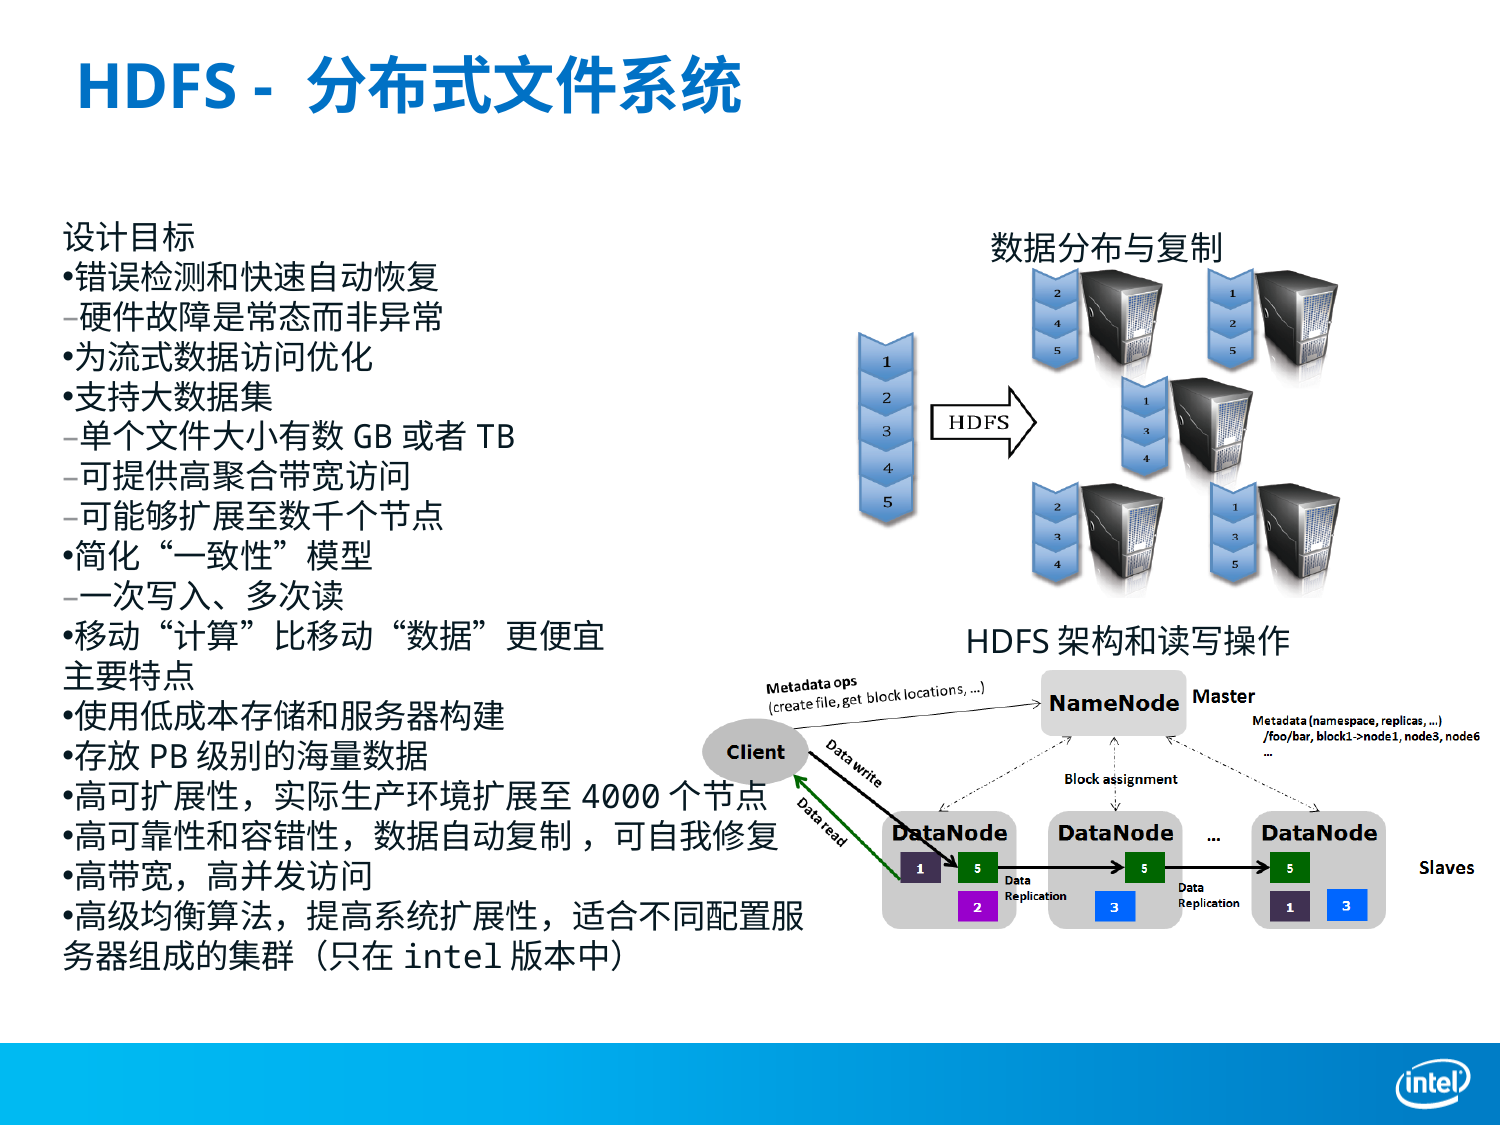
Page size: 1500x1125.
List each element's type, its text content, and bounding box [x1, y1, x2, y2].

picture [1289, 1043, 1296, 1125]
title HDFS - 分布式文件系统 [75, 67, 1425, 213]
list 设计目标 错误检测和快速自动恢复 硬件故障是常态而非异常 为流式数据访问优化 支持大数据集 单个文件大小有数GB或者TB 可提供高聚合带宽访问 可能够扩展至数千个节点 简化“一致性”模型 一次写入、多次读 移动“计算”比移动“数据”更便宜 主要特点 使用低成本存储和服务器构建 存放PB级别的海量数据 高可扩展性，实际生产环境扩展至4000个节点 高可靠性和容错性，数据自动复制 ，可自我修复 高带宽，高并发访问 高级均衡算法，提高系统扩展性，适合不同配置服务器组成的集群（只在intel版本中） [62, 216, 823, 1066]
text_box 数据分布与复制 [976, 219, 1239, 260]
picture [1324, 1043, 1500, 1125]
picture [844, 262, 1350, 599]
picture [1245, 1043, 1252, 1125]
picture [1307, 1043, 1314, 1125]
picture [698, 656, 1487, 940]
text_box HDFS架构和读写操作 [950, 613, 1306, 655]
